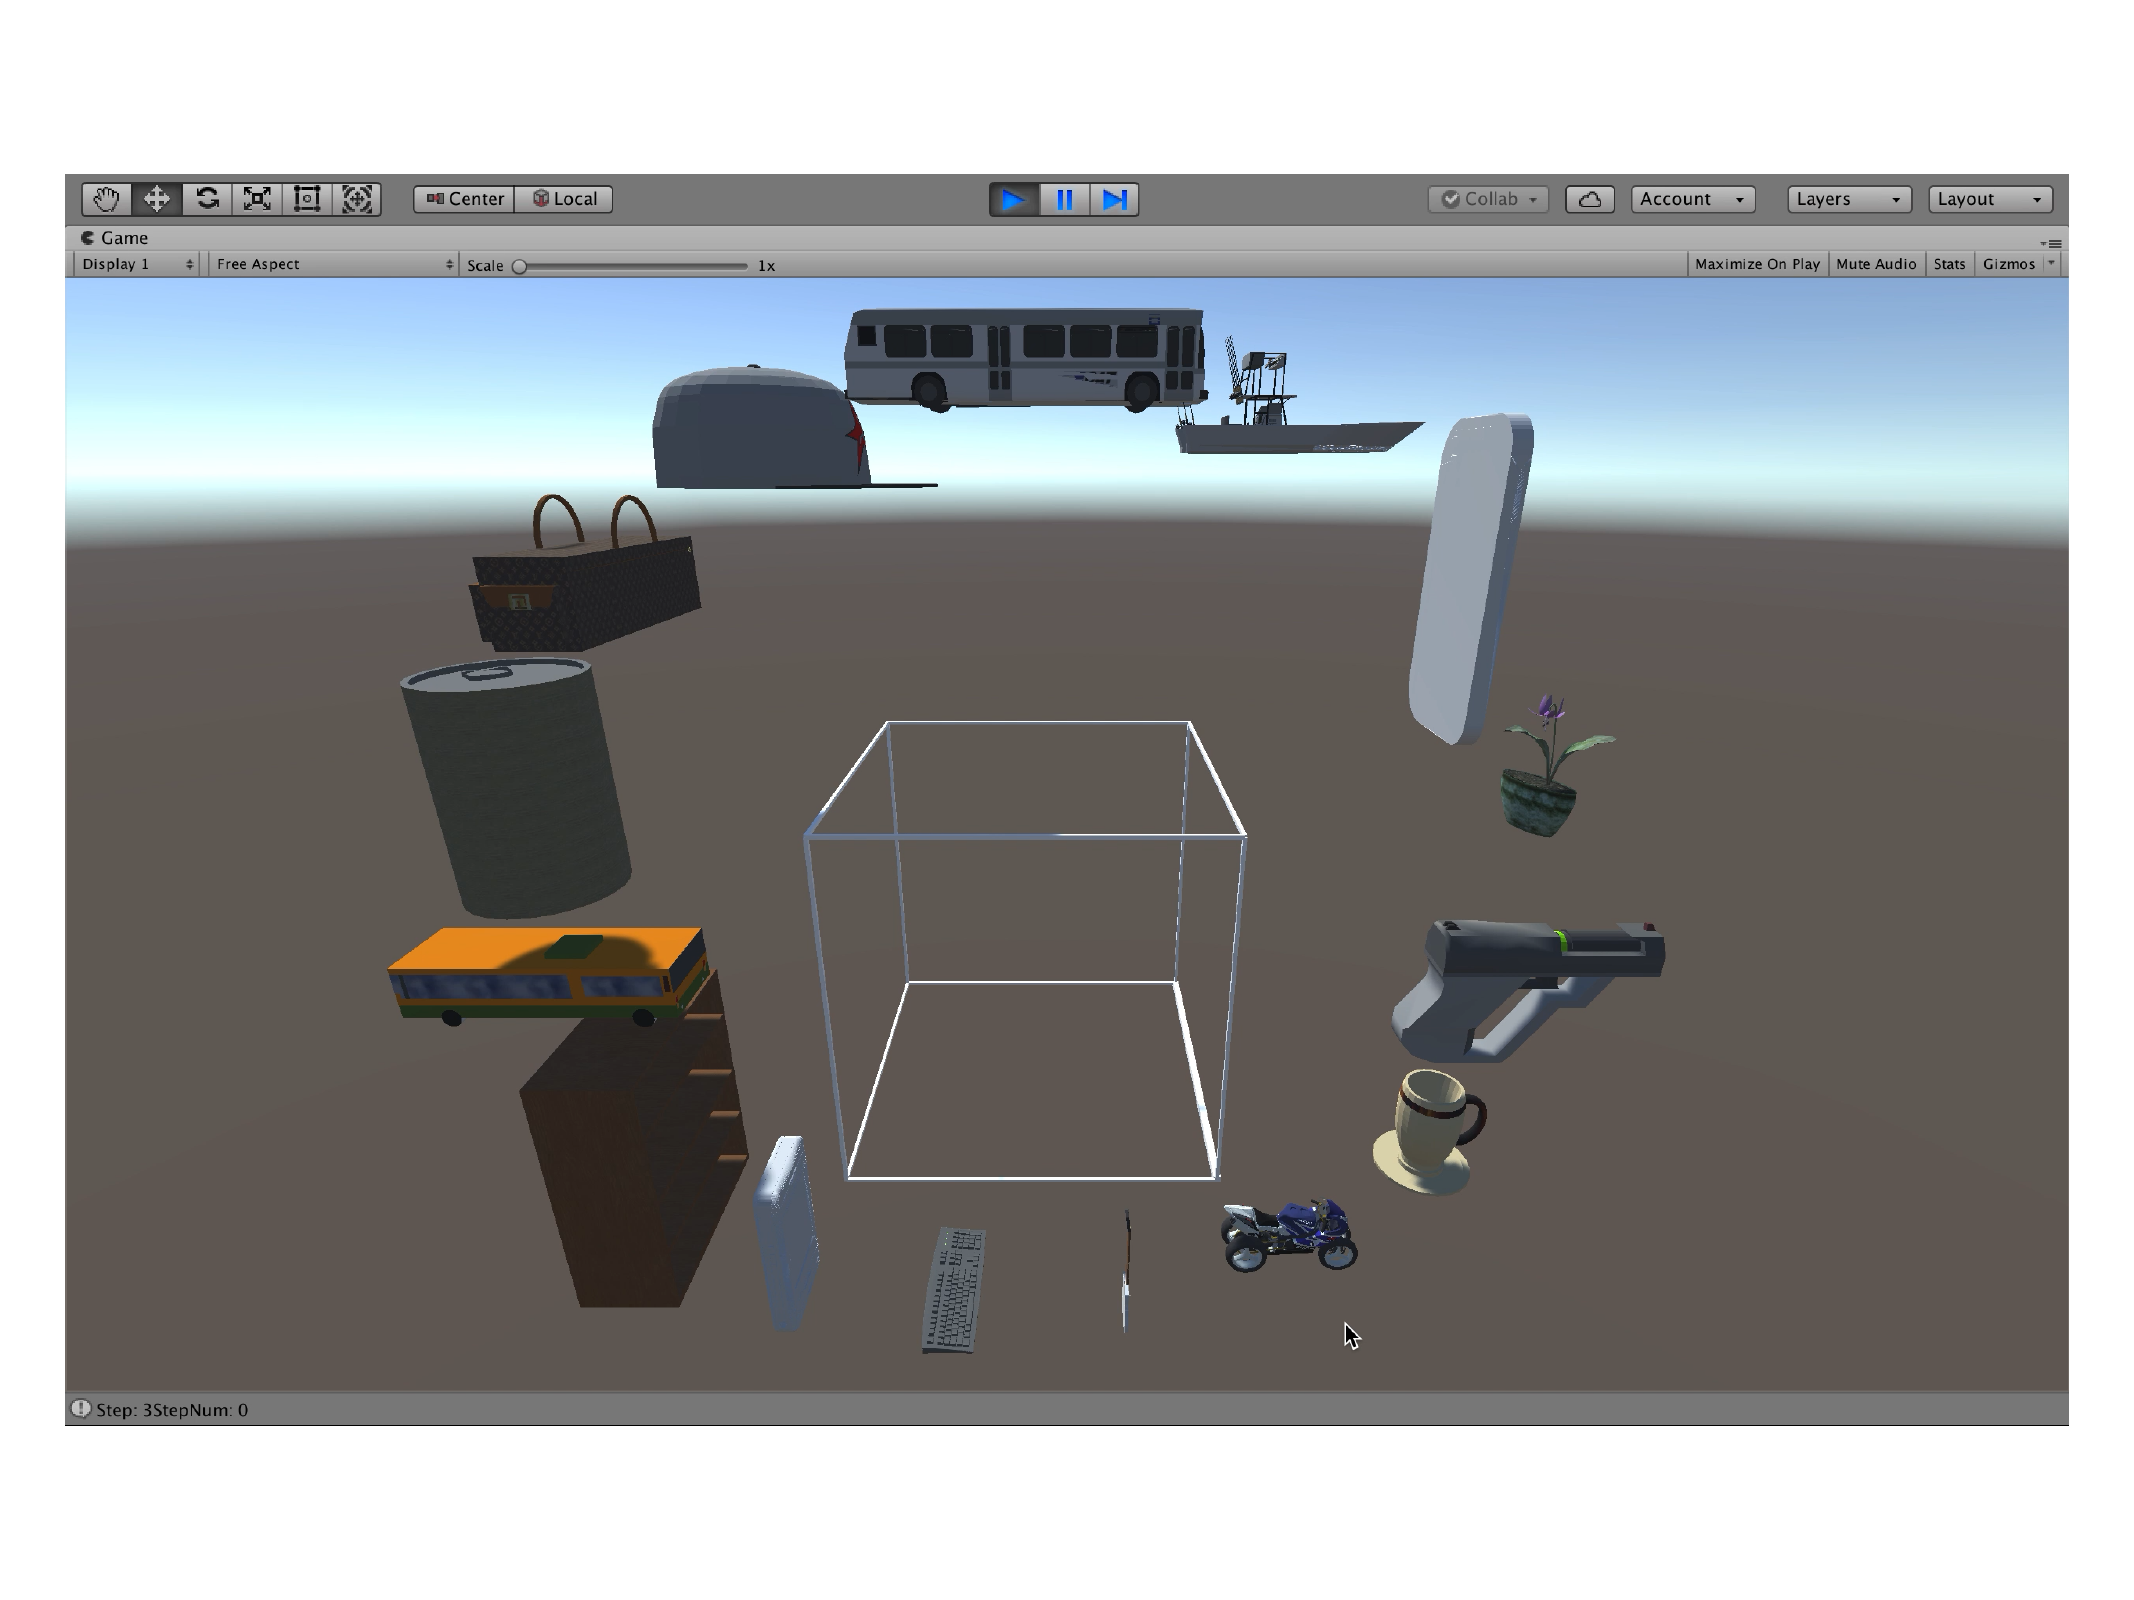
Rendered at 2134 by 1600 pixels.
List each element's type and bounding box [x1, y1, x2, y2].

text_box [63, 173, 2070, 1427]
